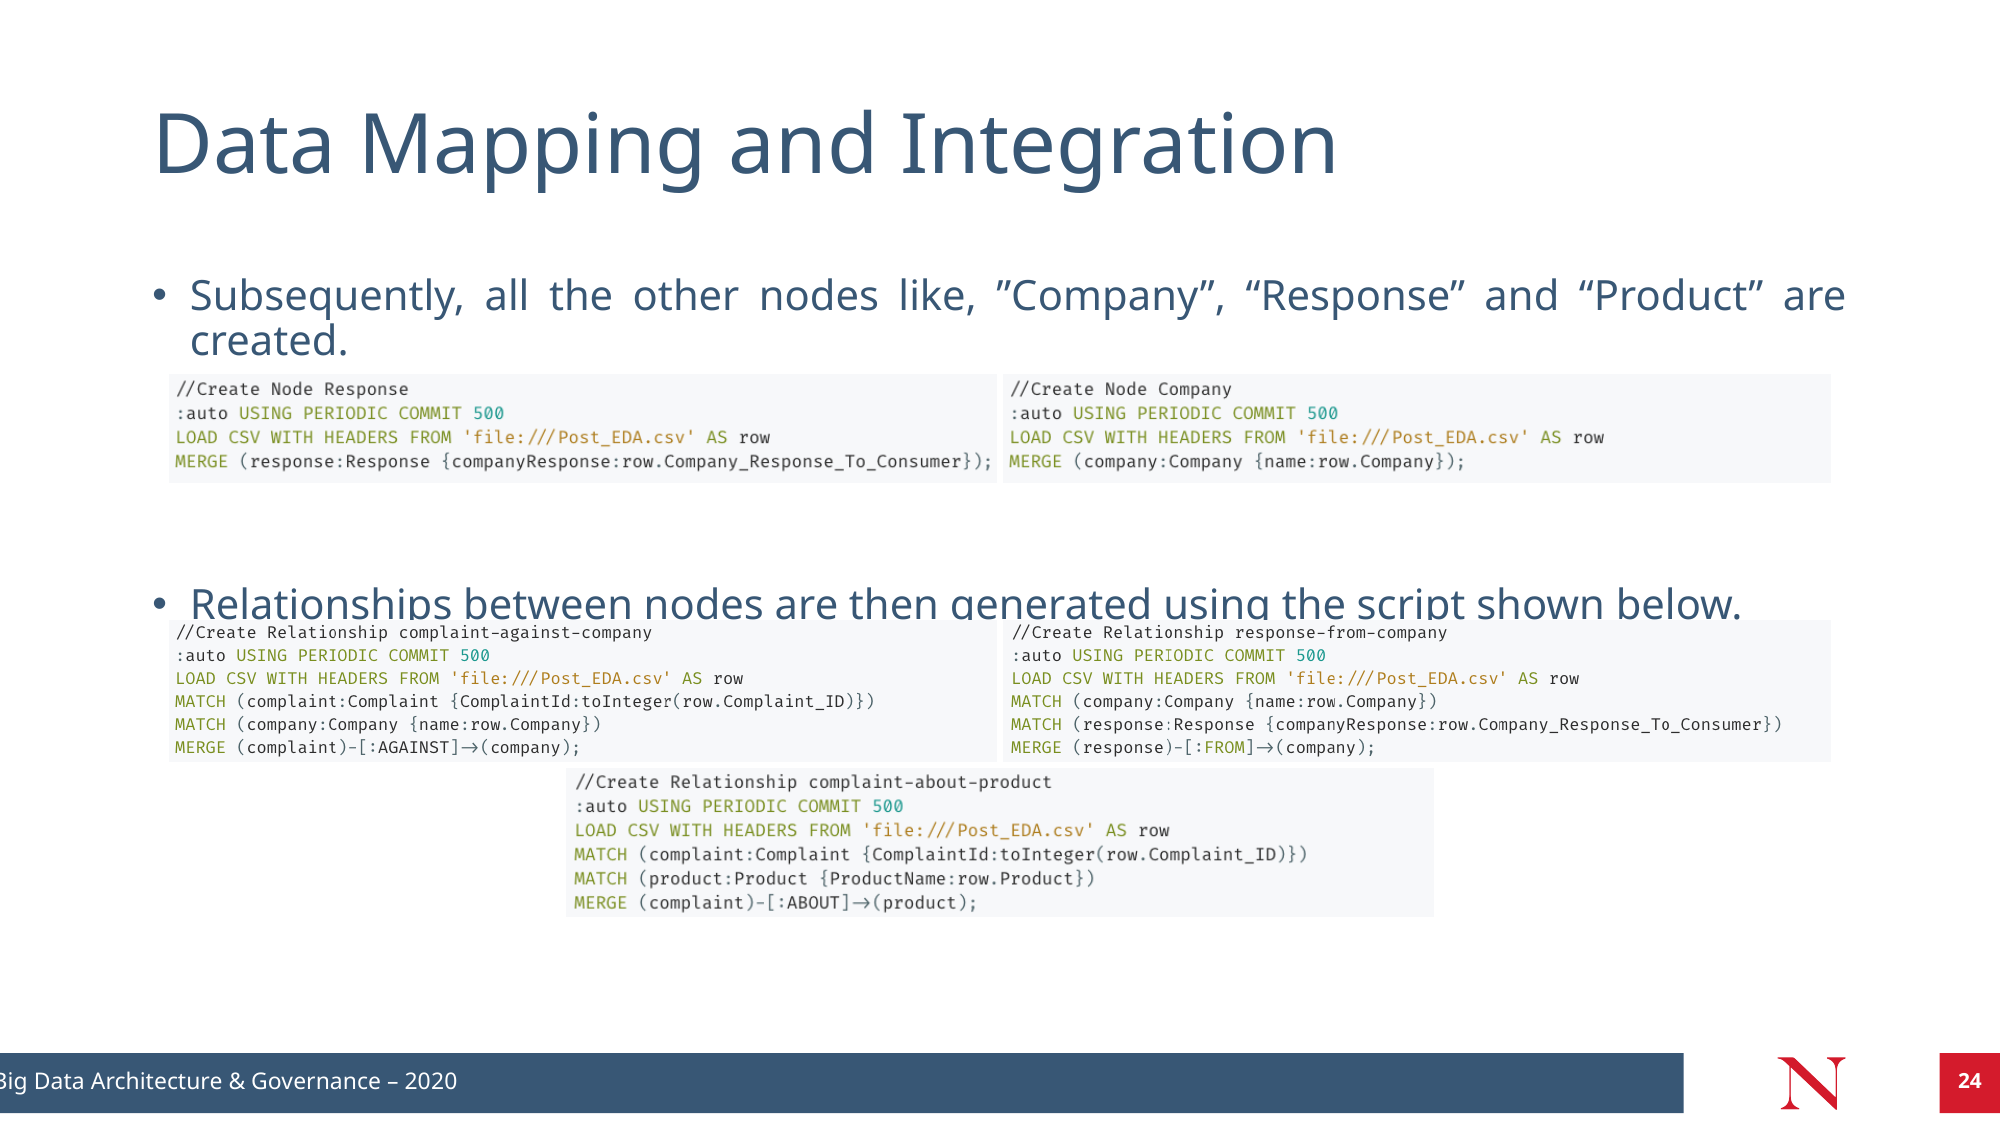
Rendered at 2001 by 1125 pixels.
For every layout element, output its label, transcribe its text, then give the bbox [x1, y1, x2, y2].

list Subsequently, all the other nodes like, ”Company”, “Response” and “Product” are created. Relationships between nodes are then generated using the script shown below. [137, 267, 1863, 1038]
picture [169, 619, 997, 762]
picture [1003, 619, 1831, 762]
picture [169, 373, 997, 483]
picture [1766, 1038, 1857, 1125]
picture [1003, 373, 1831, 483]
title Data Mapping and Integration [137, 59, 1863, 233]
picture [566, 768, 1434, 917]
